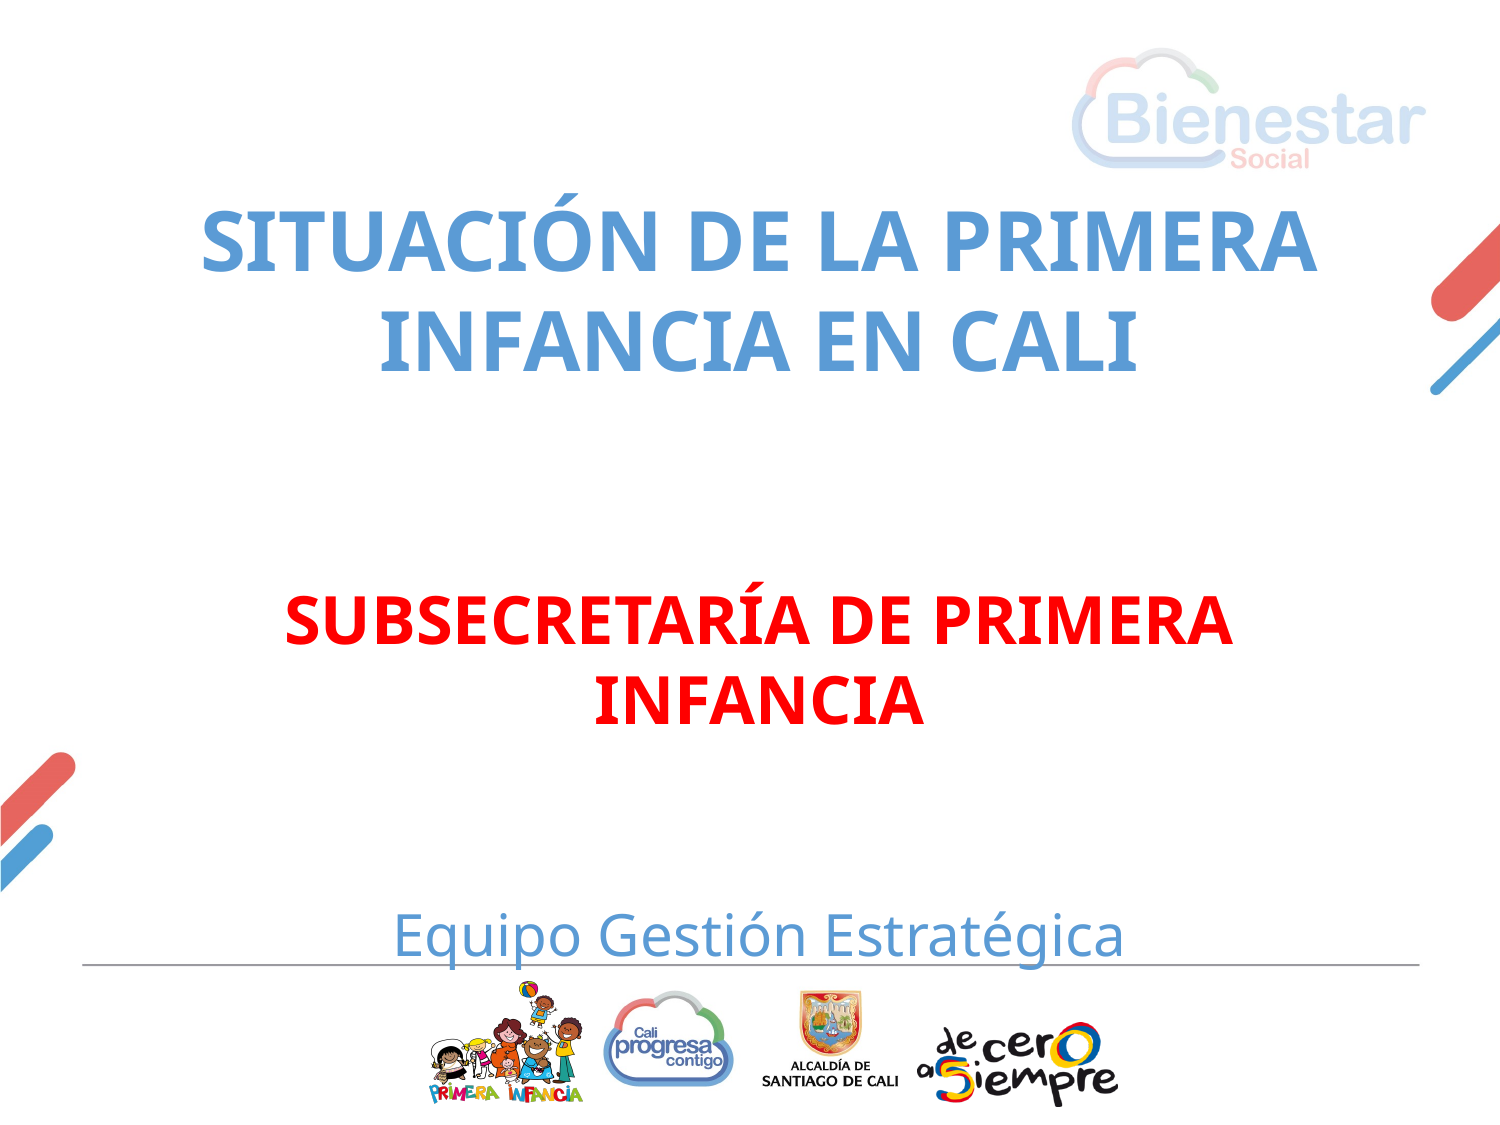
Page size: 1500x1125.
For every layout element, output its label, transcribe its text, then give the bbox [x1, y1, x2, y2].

text_box SITUACIÓN DE LA PRIMERA INFANCIA EN CALI SUBSECRETARÍA DE PRIMERA INFANCIA Equipo Gestión Estratégica [122, 172, 1397, 299]
picture [0, 0, 1500, 1125]
